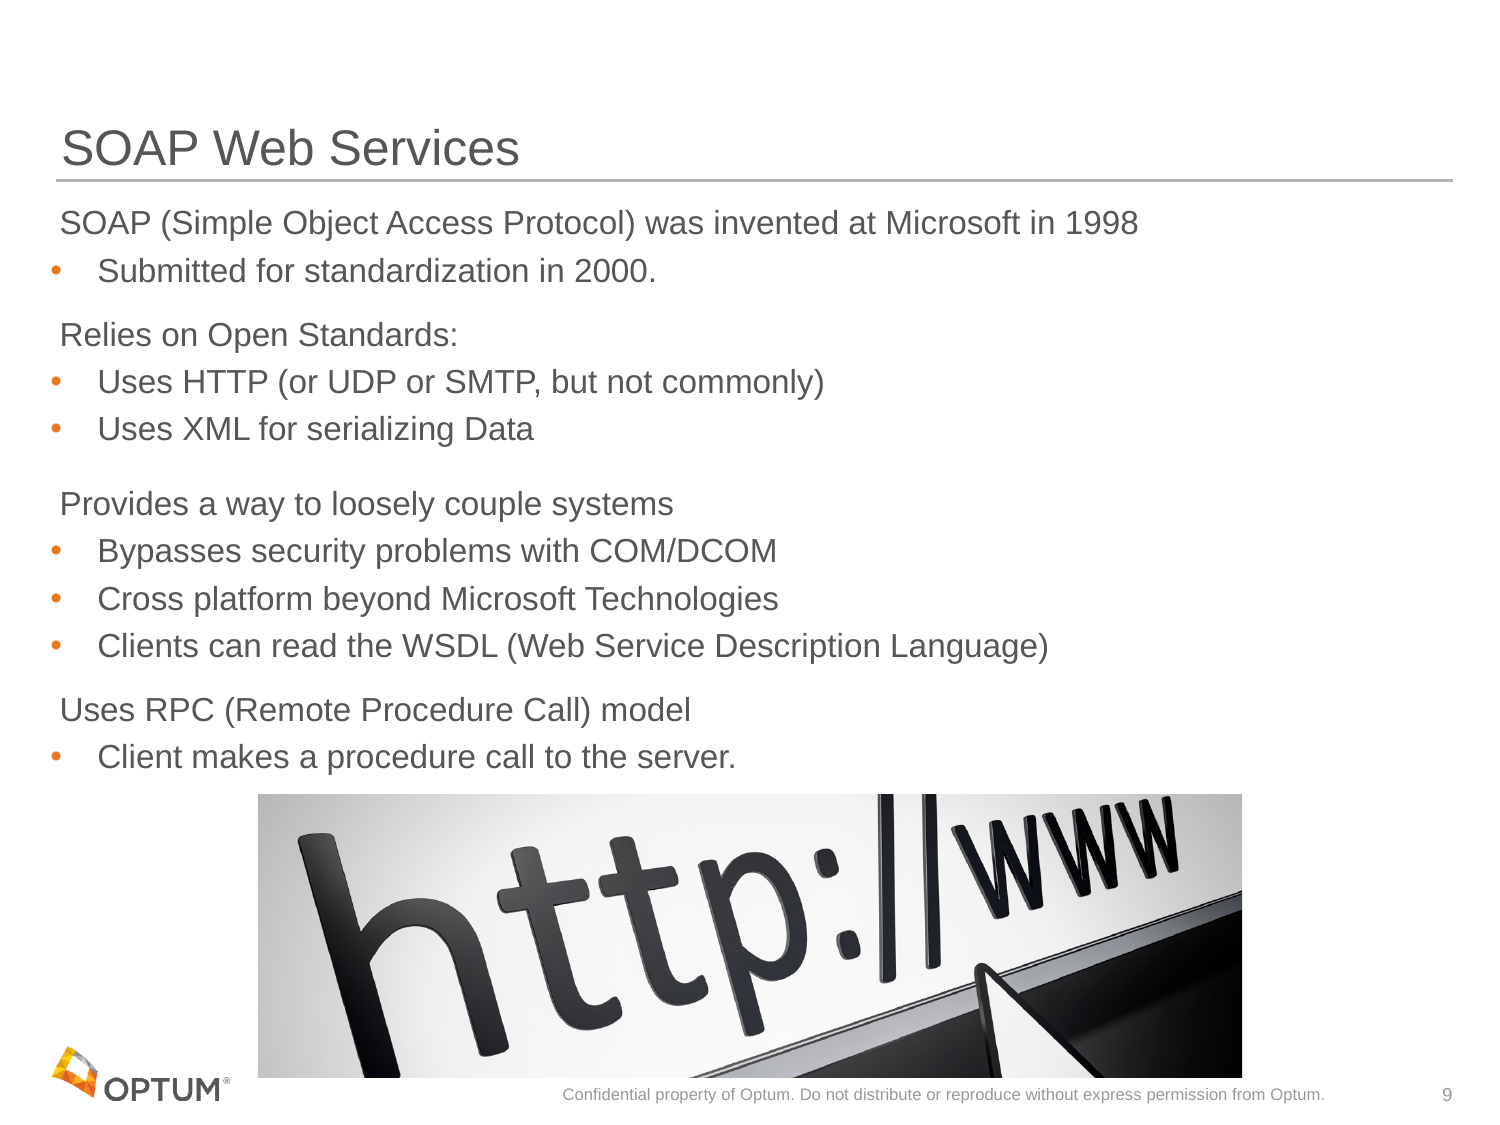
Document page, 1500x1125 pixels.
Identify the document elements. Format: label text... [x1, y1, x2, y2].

text_box Provides a way to loosely couple systems Bypasses security problems with COM/DCOM Cross platform beyond Microsoft Technologies Clients can read the WSDL (Web Service Description Language) Uses RPC (Remote Procedure Call) model Client makes a procedure call to the server. [50, 485, 1443, 1125]
slide_number 9 [1385, 1064, 1453, 1124]
footer Confidential property of Optum. Do not distribute or reproduce without express permission from Optum. [508, 1064, 1381, 1124]
title SOAP Web Services [60, 0, 1454, 177]
picture [257, 794, 1243, 1078]
list SOAP (Simple Object Access Protocol) was invented at Microsoft in 1998 Submitted for standardization in 2000. Relies on Open Standards: Uses HTTP (or UDP or SMTP, but not commonly) Uses XML for serializing Data [50, 204, 1443, 485]
